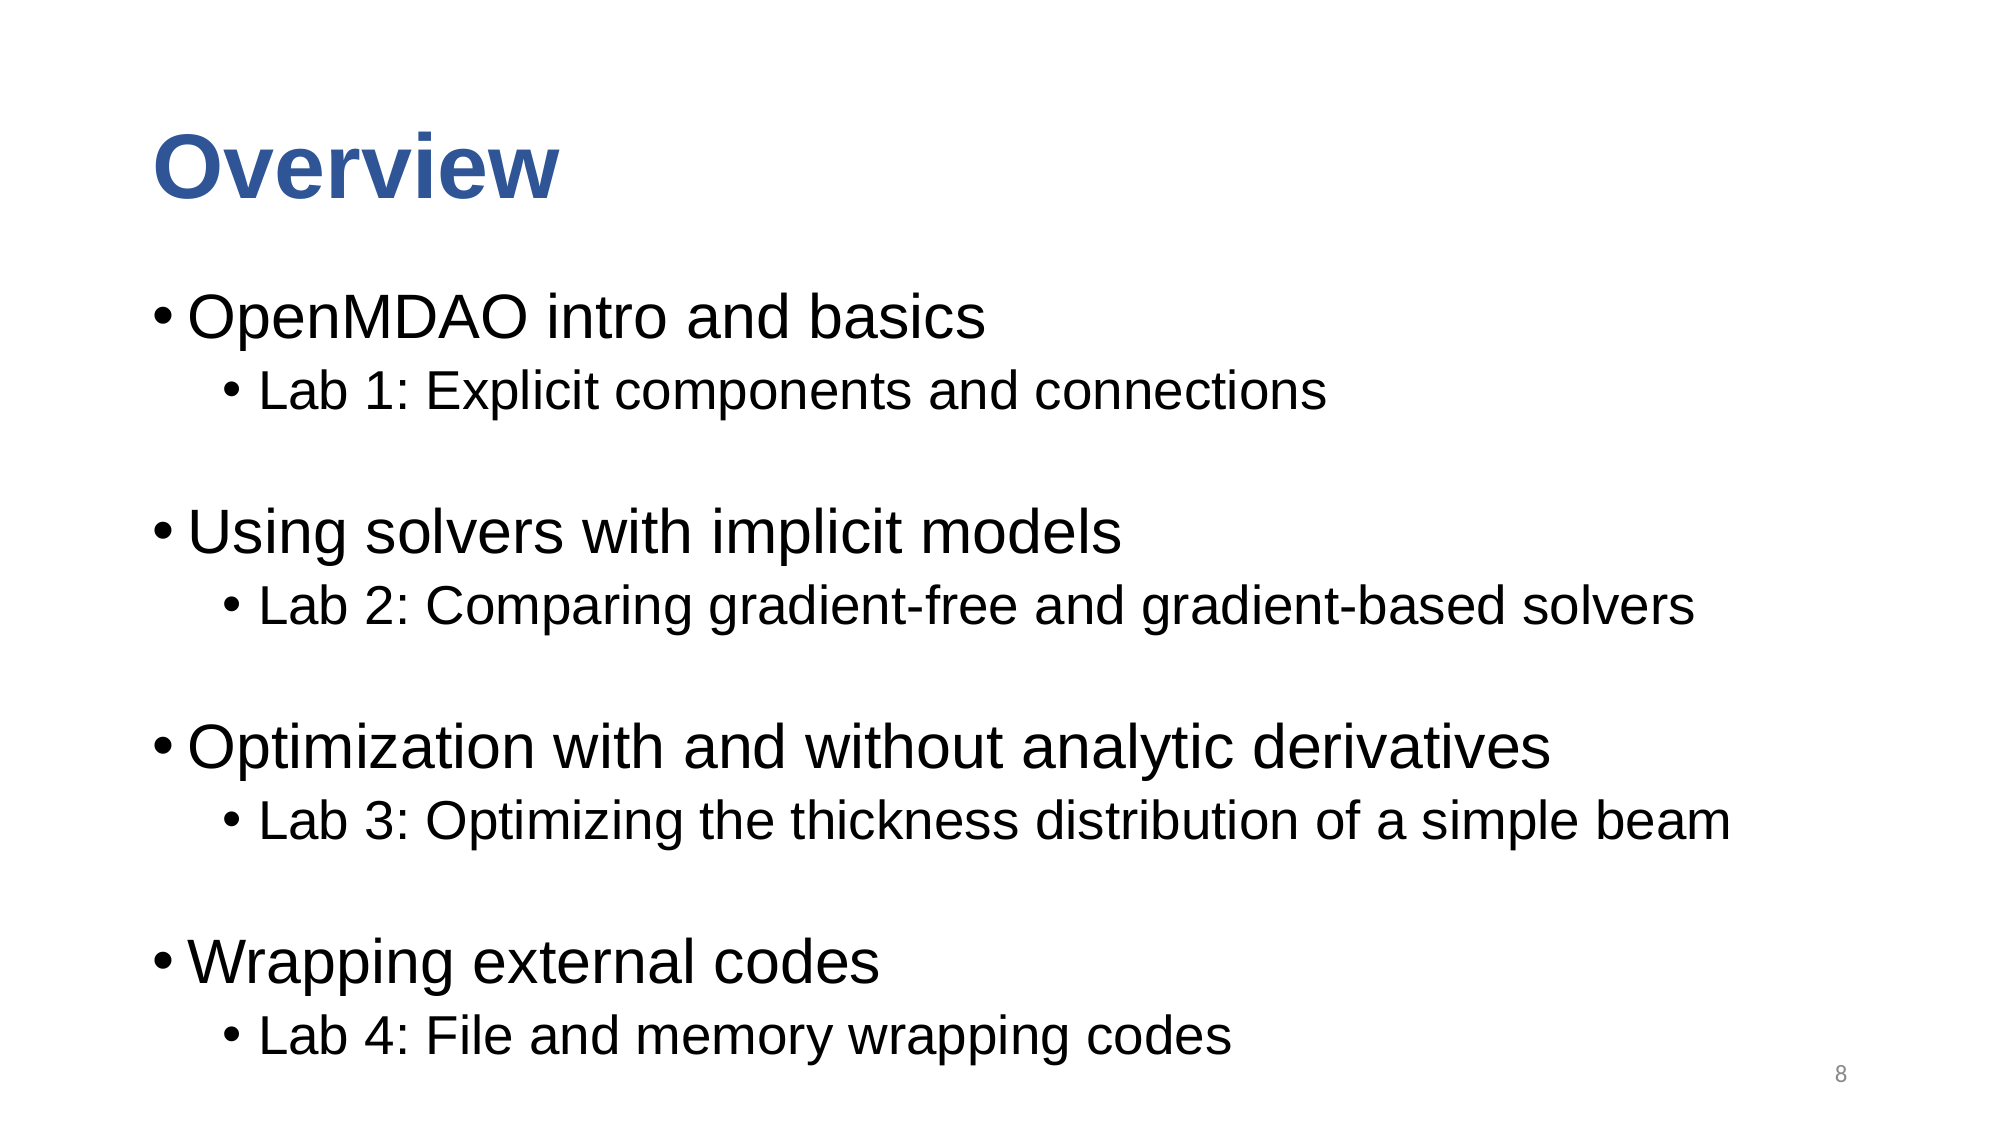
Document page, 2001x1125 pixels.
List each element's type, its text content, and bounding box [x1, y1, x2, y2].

title Overview [137, 59, 1863, 277]
slide_number 8 [1412, 1042, 1863, 1103]
list OpenMDAO intro and basics Lab 1: Explicit components and connections Using solvers with implicit models Lab 2: Comparing gradient-free and gradient-based solvers Optimization with and without analytic derivatives Lab 3: Optimizing the thickness distribution of a simple beam Wrapping external codes Lab 4: File and memory wrapping codes [137, 277, 1904, 1081]
